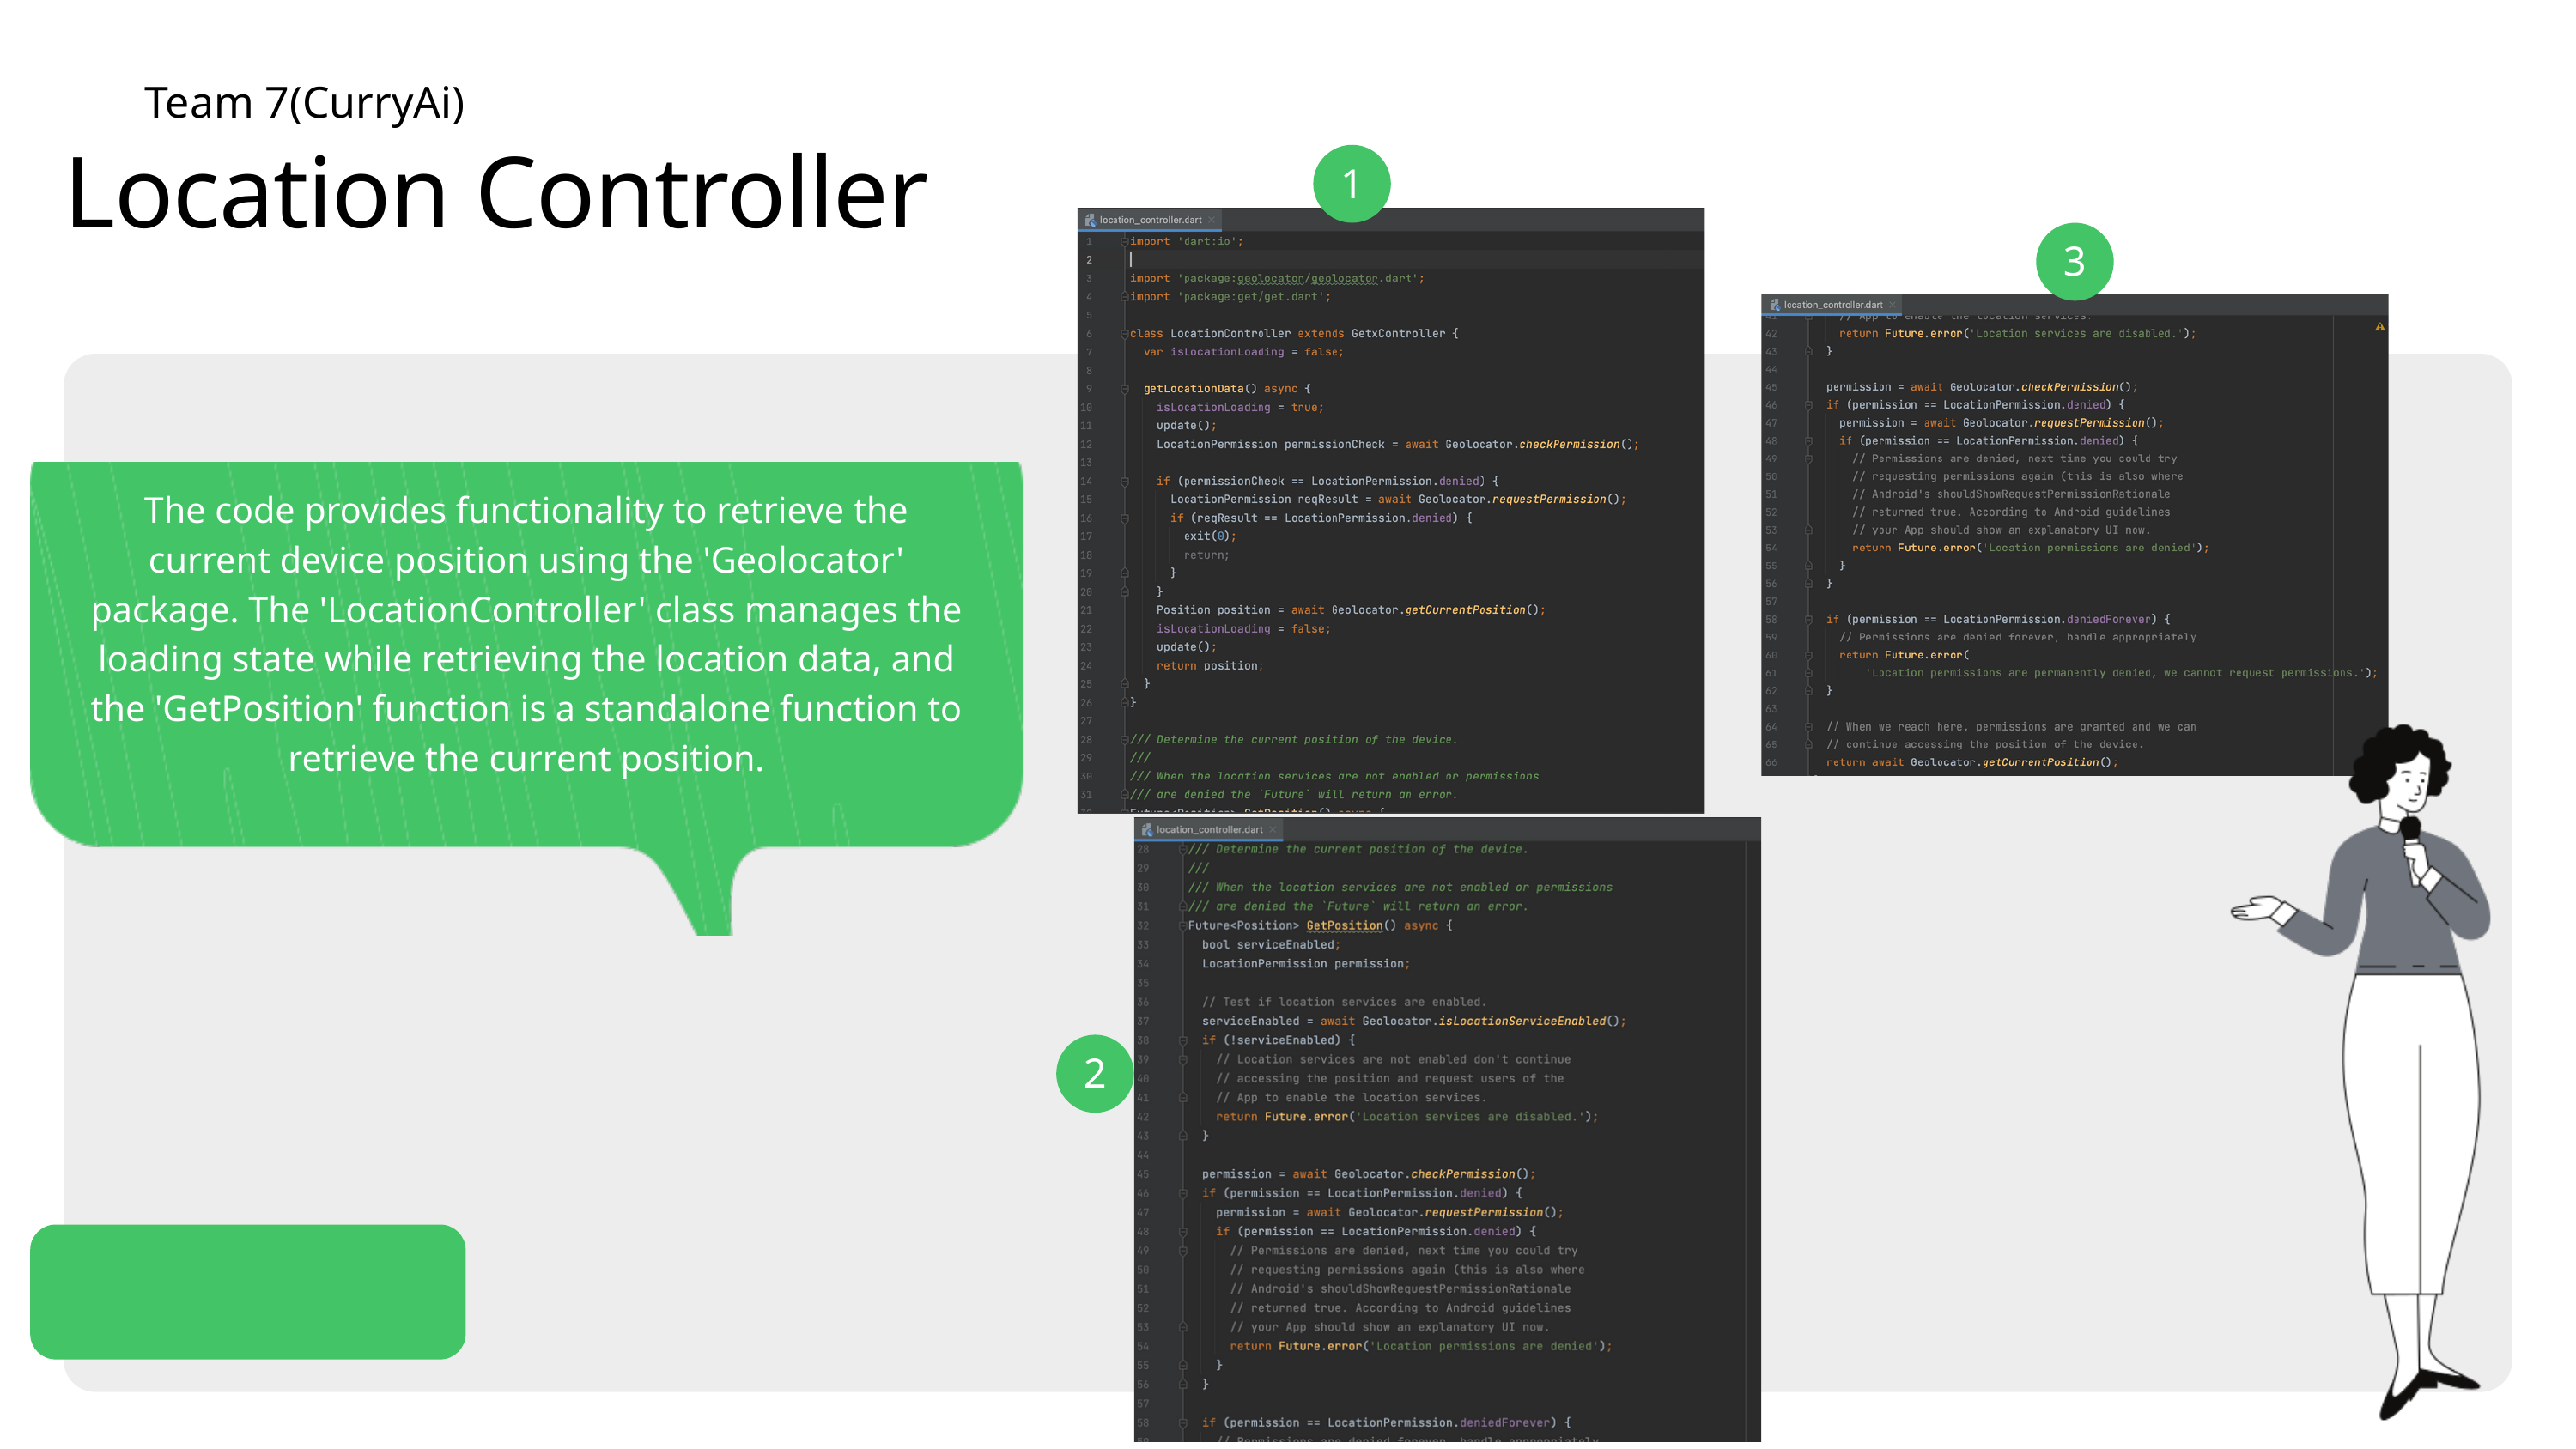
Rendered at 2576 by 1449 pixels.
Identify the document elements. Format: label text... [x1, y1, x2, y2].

text_box [1761, 294, 2389, 350]
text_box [1055, 1034, 1134, 1113]
text_box Team 7(CurryAi) [144, 66, 699, 127]
text_box [1133, 1402, 1762, 1442]
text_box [63, 353, 2513, 1392]
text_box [29, 461, 1024, 936]
text_box Location Controller [64, 110, 1050, 248]
text_box [1077, 208, 1705, 350]
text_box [2035, 222, 2115, 301]
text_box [1312, 144, 1392, 223]
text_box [29, 1224, 466, 1360]
text_box [2228, 1402, 2491, 1423]
